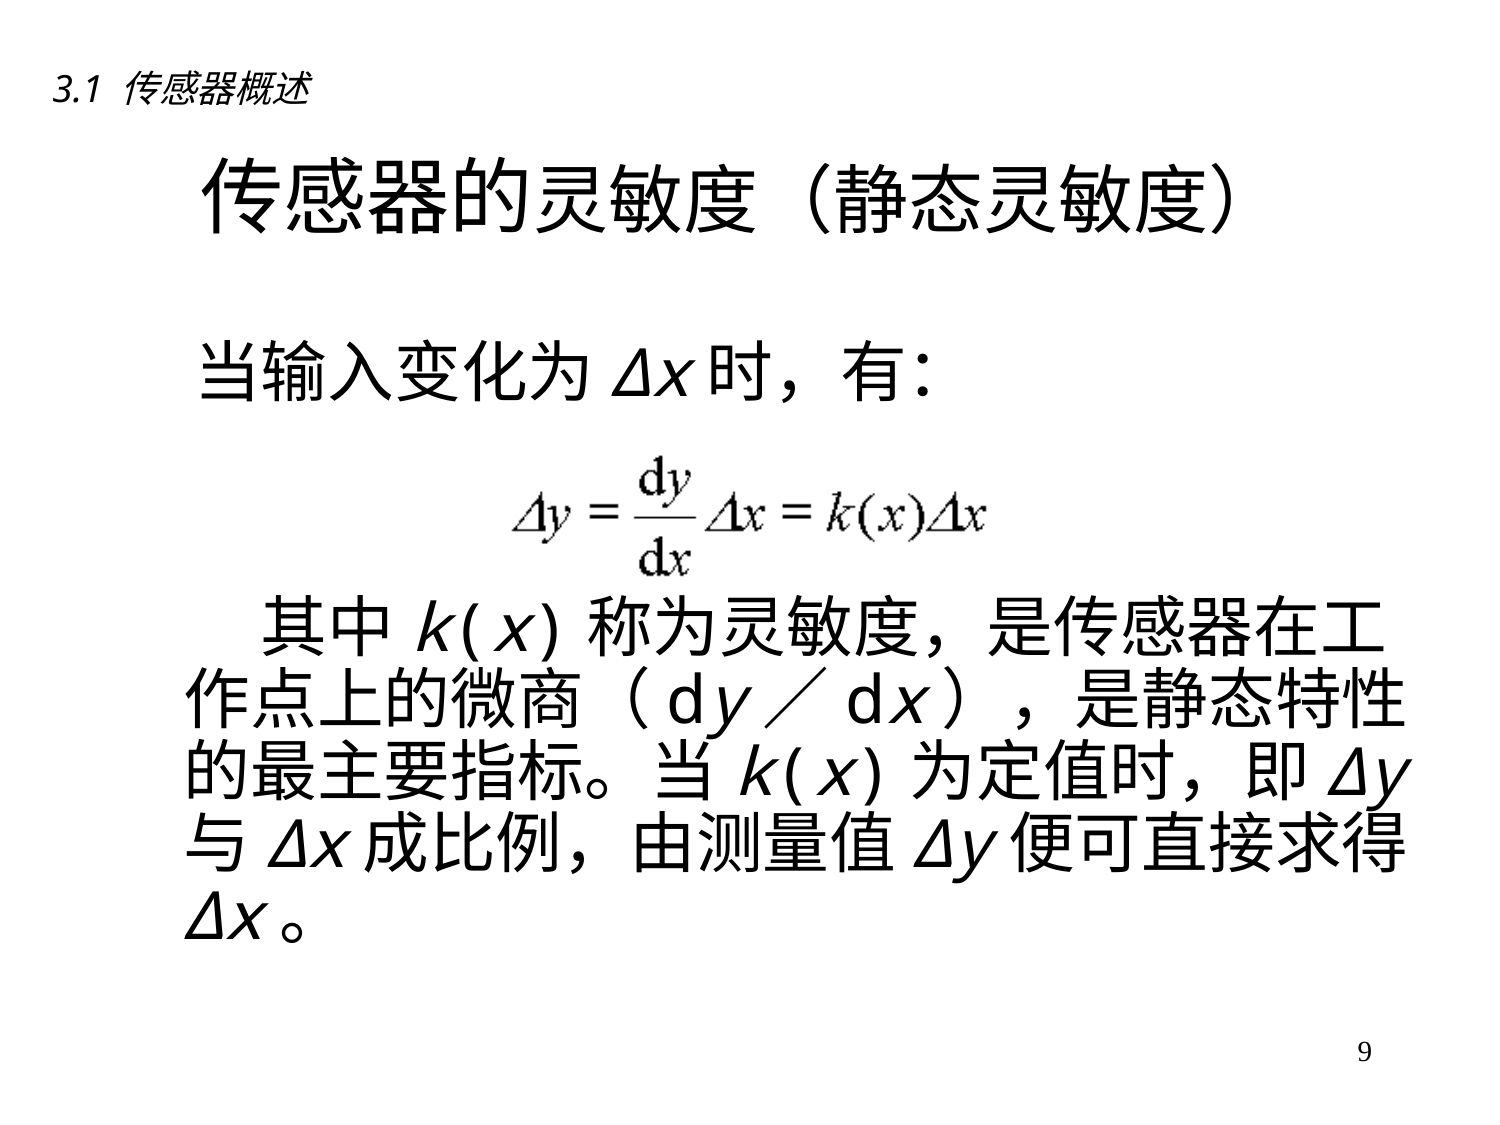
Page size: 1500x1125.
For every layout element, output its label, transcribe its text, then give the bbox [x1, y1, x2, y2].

list 当输入变化为Δx时，有： 其中k(x)称为灵敏度，是传感器在工作点上的微商（dy／dx），是静态特性的最主要指标。当k(x)为定值时，即Δy与Δx成比例，由测量值Δy便可直接求得Δx。 [112, 331, 1438, 1006]
slide_number 9 [1074, 1025, 1388, 1100]
text_box 3.1 传感器概述 [37, 49, 479, 125]
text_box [499, 449, 990, 587]
title 传感器的灵敏度（静态灵敏度） [112, 99, 1388, 288]
